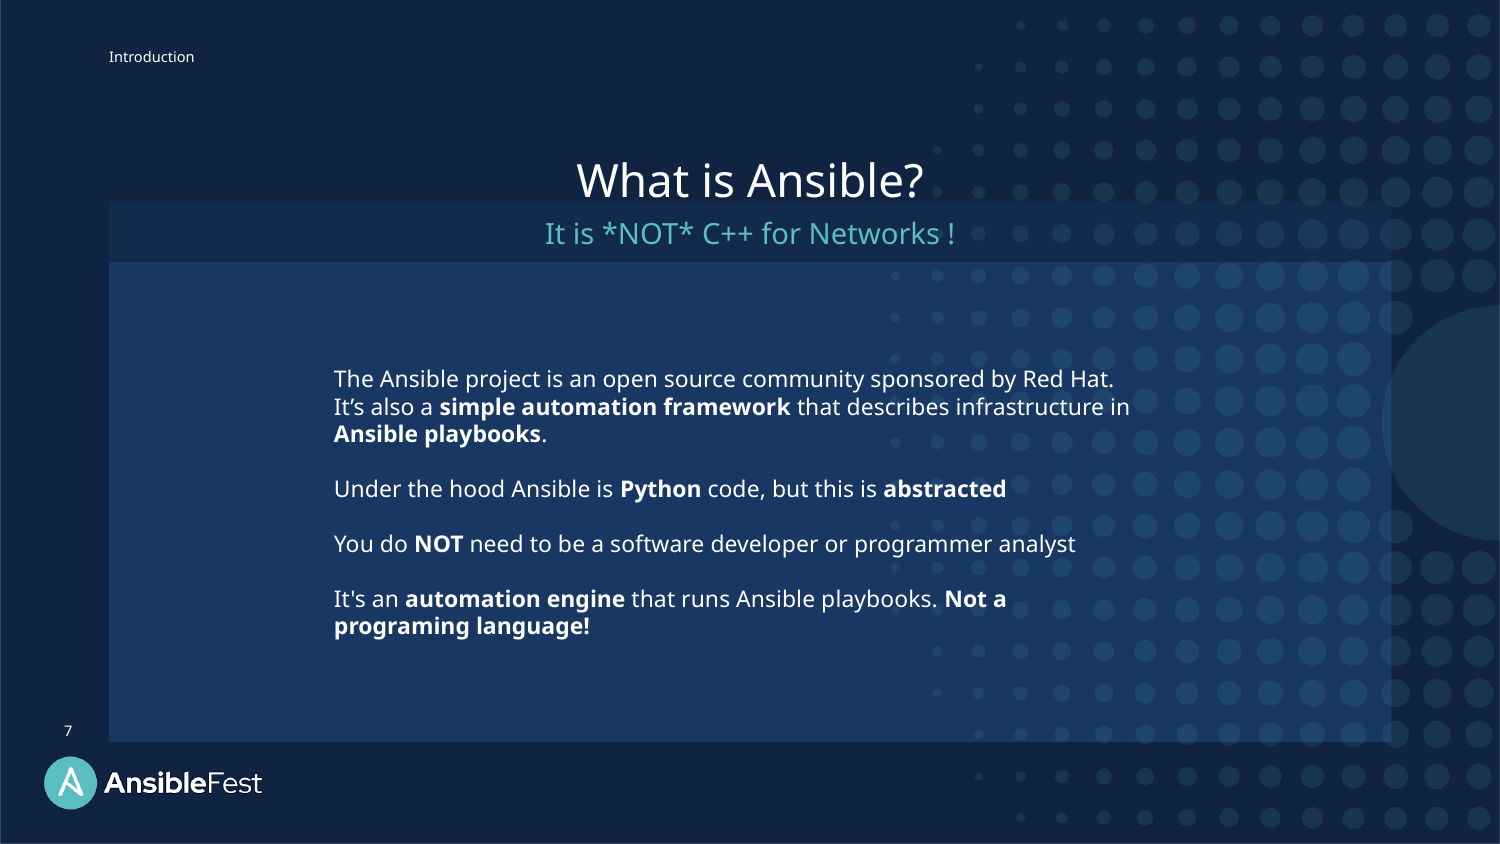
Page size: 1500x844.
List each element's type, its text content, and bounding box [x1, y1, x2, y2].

picture [0, 0, 1500, 844]
text_box 7 [8, 718, 129, 742]
text_box It is *NOT* C++ for Networks ! [108, 204, 1392, 262]
text_box What is Ansible? [108, 135, 1392, 204]
text_box Introduction [55, 6, 689, 108]
text_box The Ansible project is an open source community sponsored by Red Hat. It’s also a simple automation framework that describes infrastructure in Ansible playbooks. Under the hood Ansible is Python code, but this is abstracted You do NOT need to be a software developer or programmer analyst It's an automation engine that runs Ansible playbooks. Not a programing language! [108, 262, 1392, 742]
